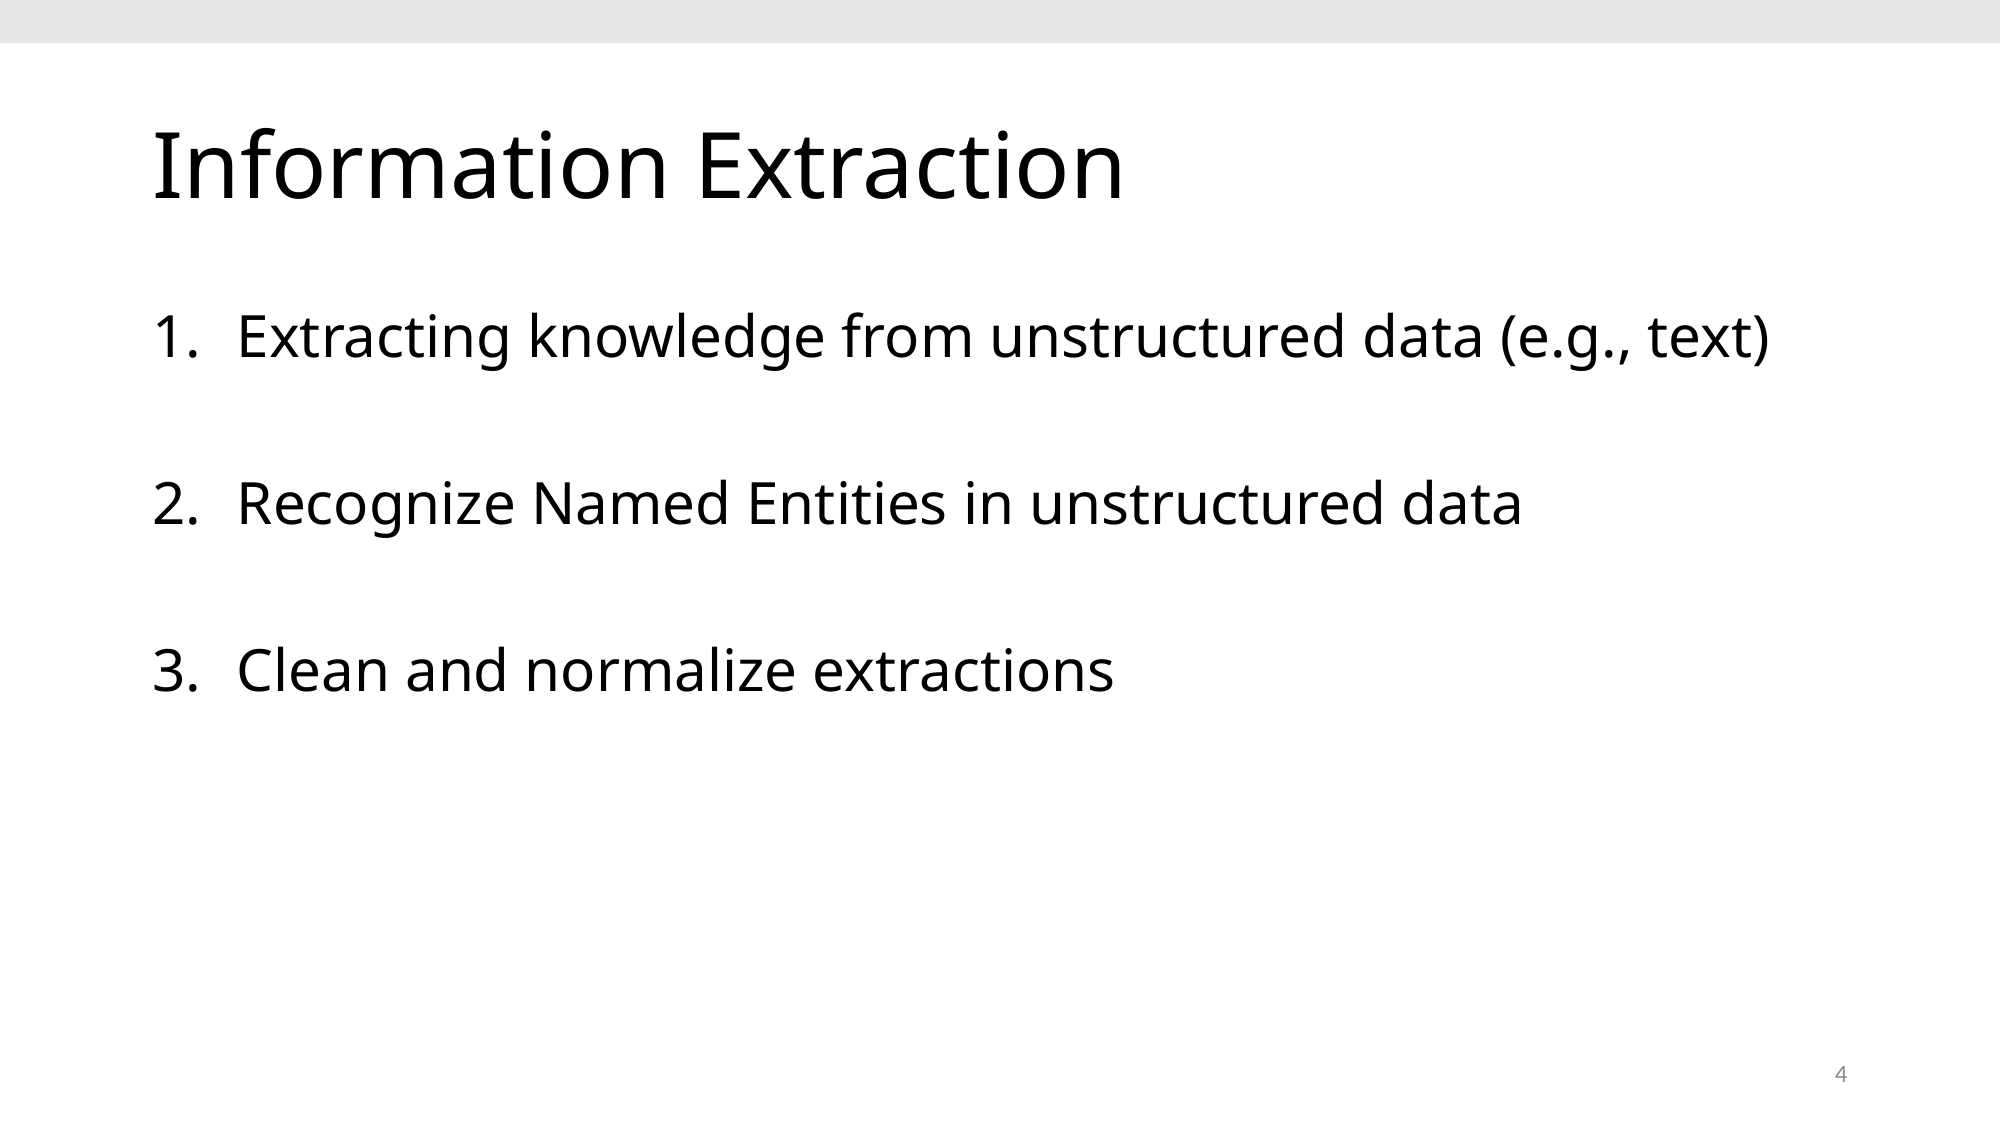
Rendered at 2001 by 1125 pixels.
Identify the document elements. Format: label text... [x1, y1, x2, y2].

slide_number 4 [1412, 1042, 1863, 1103]
title Information Extraction [137, 59, 1863, 278]
text_box [0, 0, 2000, 44]
list Extracting knowledge from unstructured data (e.g., text) Recognize Named Entities in unstructured data Clean and normalize extractions [137, 299, 1863, 1014]
